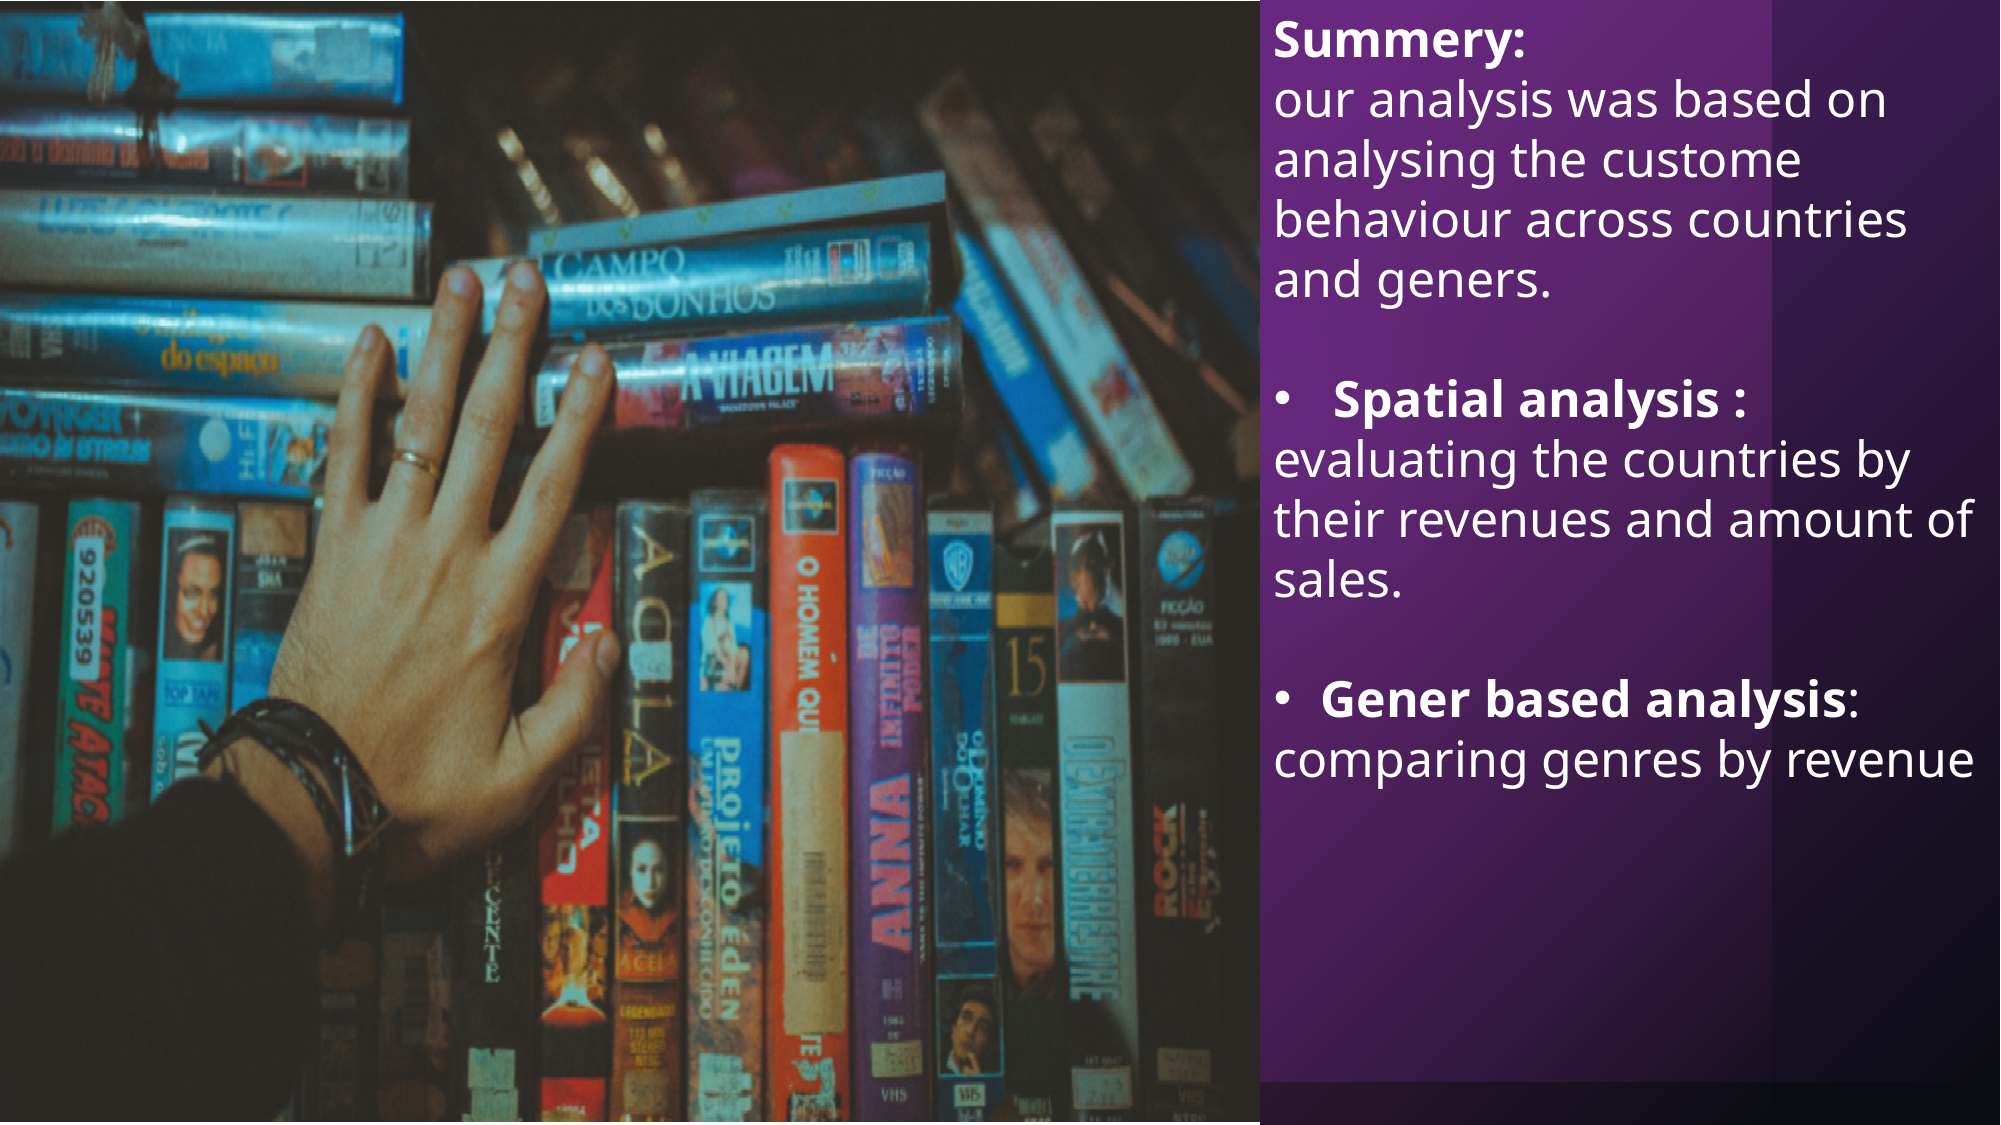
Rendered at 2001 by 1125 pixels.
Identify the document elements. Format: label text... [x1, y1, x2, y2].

text_box Summery: our analysis was based on analysing the custome behaviour across countries and geners. Spatial analysis : evaluating the countries by their revenues and amount of sales. Gener based analysis: comparing genres by revenue [1260, 0, 2000, 840]
picture [0, 0, 1260, 1125]
